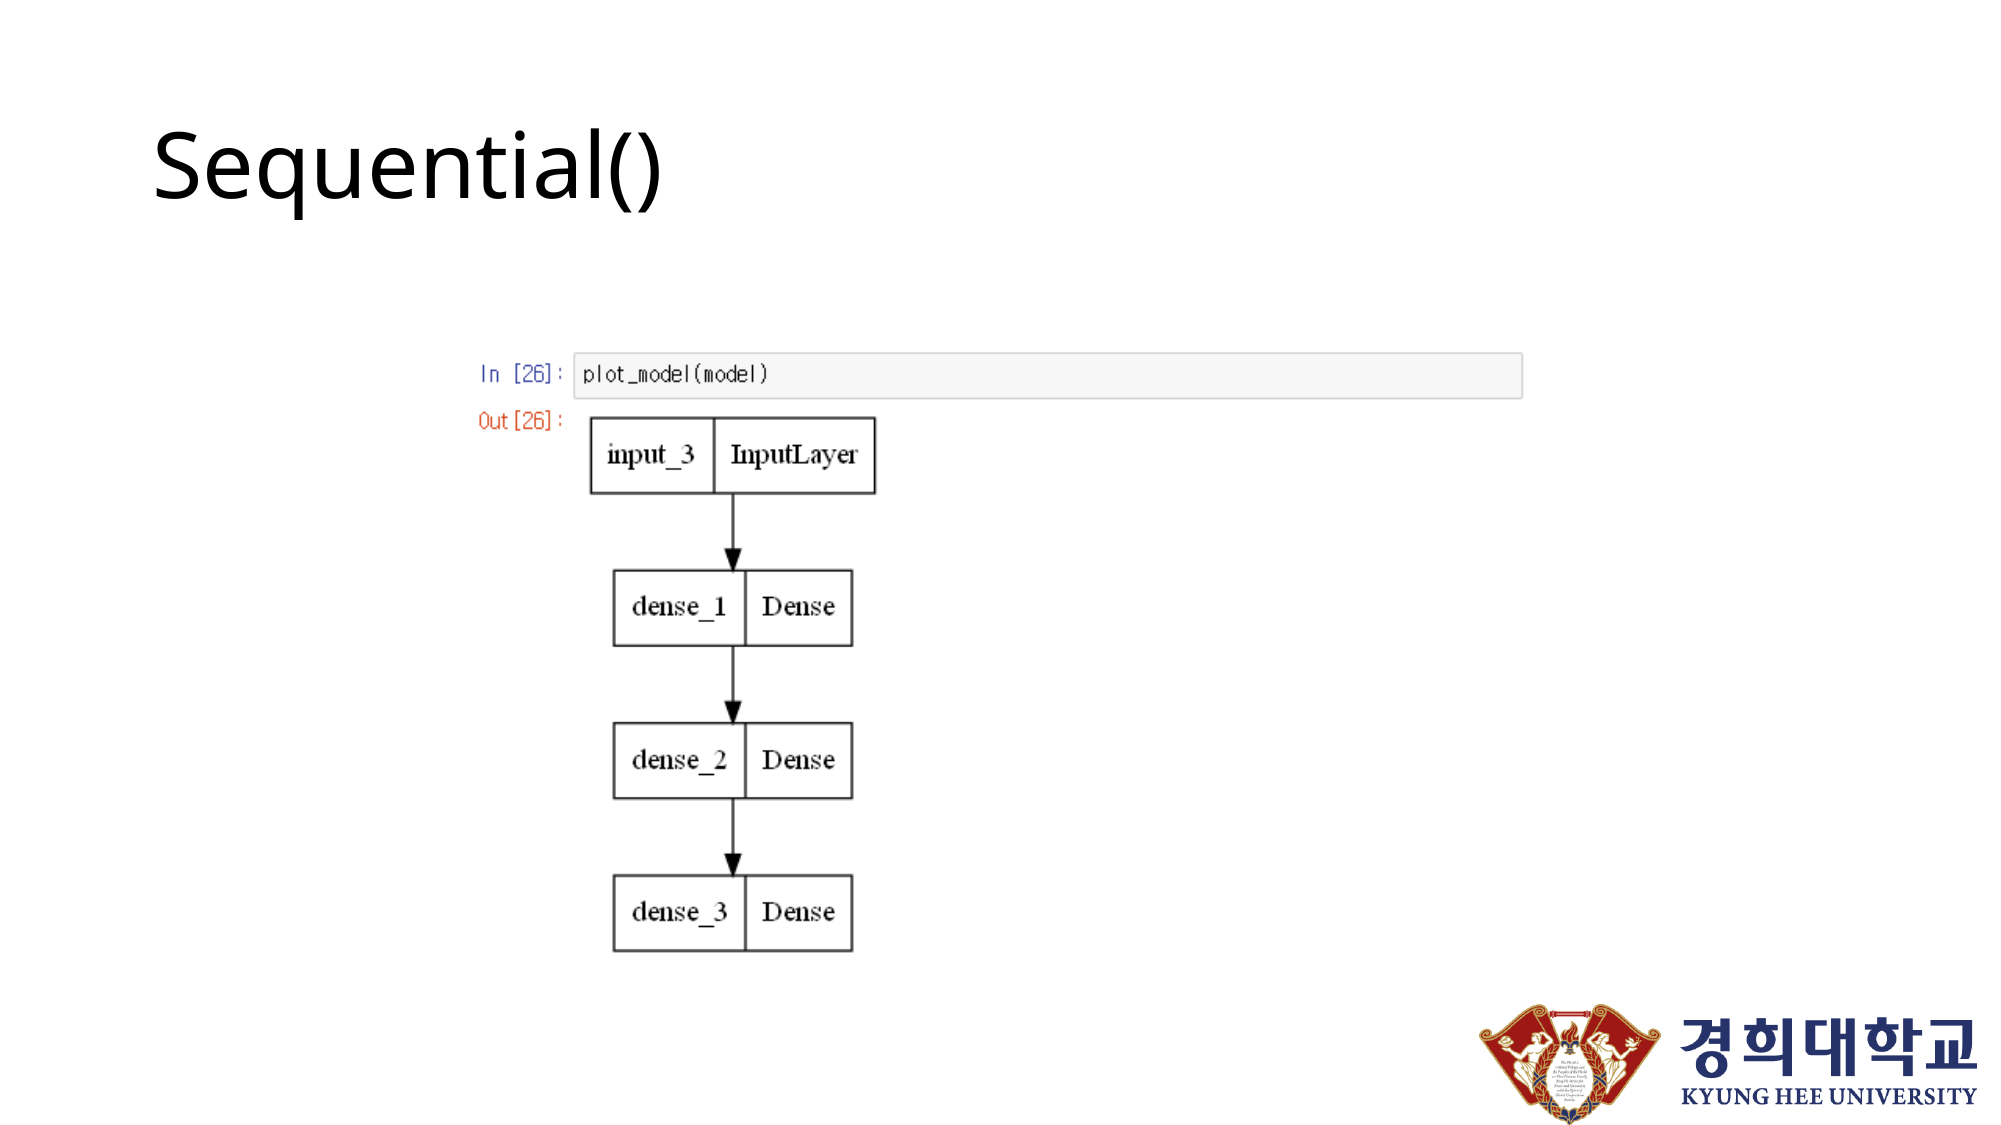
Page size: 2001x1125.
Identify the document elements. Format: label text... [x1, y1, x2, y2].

picture [1479, 1004, 1977, 1125]
title Sequential() [137, 59, 1863, 278]
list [472, 351, 1528, 962]
